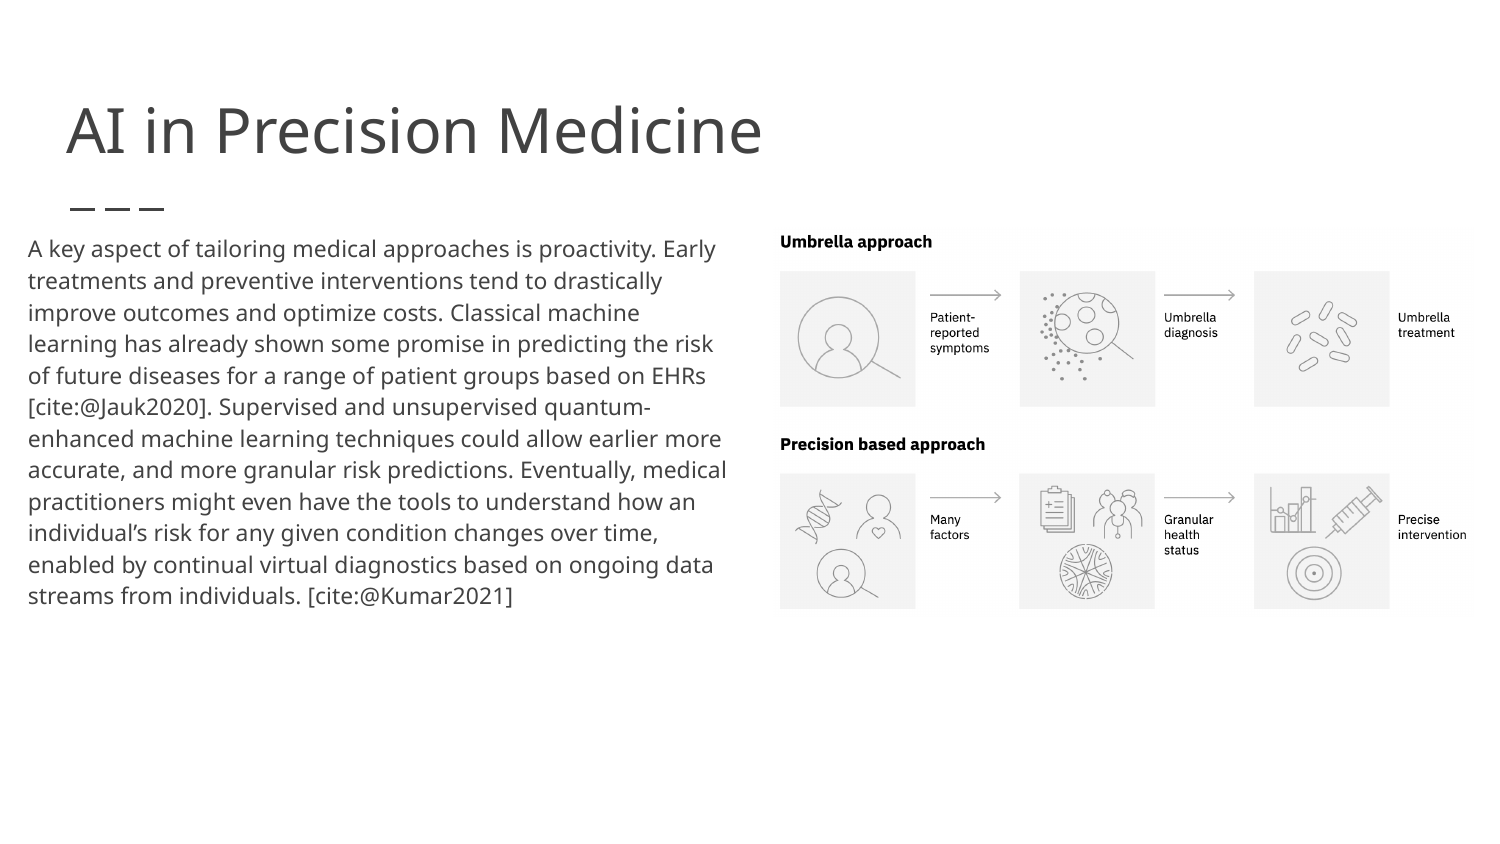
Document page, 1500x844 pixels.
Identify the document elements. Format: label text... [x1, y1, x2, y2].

list A key aspect of tailoring medical approaches is proactivity. Early treatments and preventive interventions tend to drastically improve outcomes and optimize costs. Classical machine learning has already shown some promise in predicting the risk of future diseases for a range of patient groups based on EHRs [cite:@Jauk2020]. Supervised and unsupervised quantum-enhanced machine learning techniques could allow earlier more accurate, and more granular risk predictions. Eventually, medical practitioners might even have the tools to understand how an individual’s risk for any given condition changes over time, enabled by continual virtual diagnostics based on ongoing data streams from individuals. [cite:@Kumar2021] [12, 215, 751, 725]
title AI in Precision Medicine [51, 61, 1449, 182]
picture [772, 226, 1474, 617]
